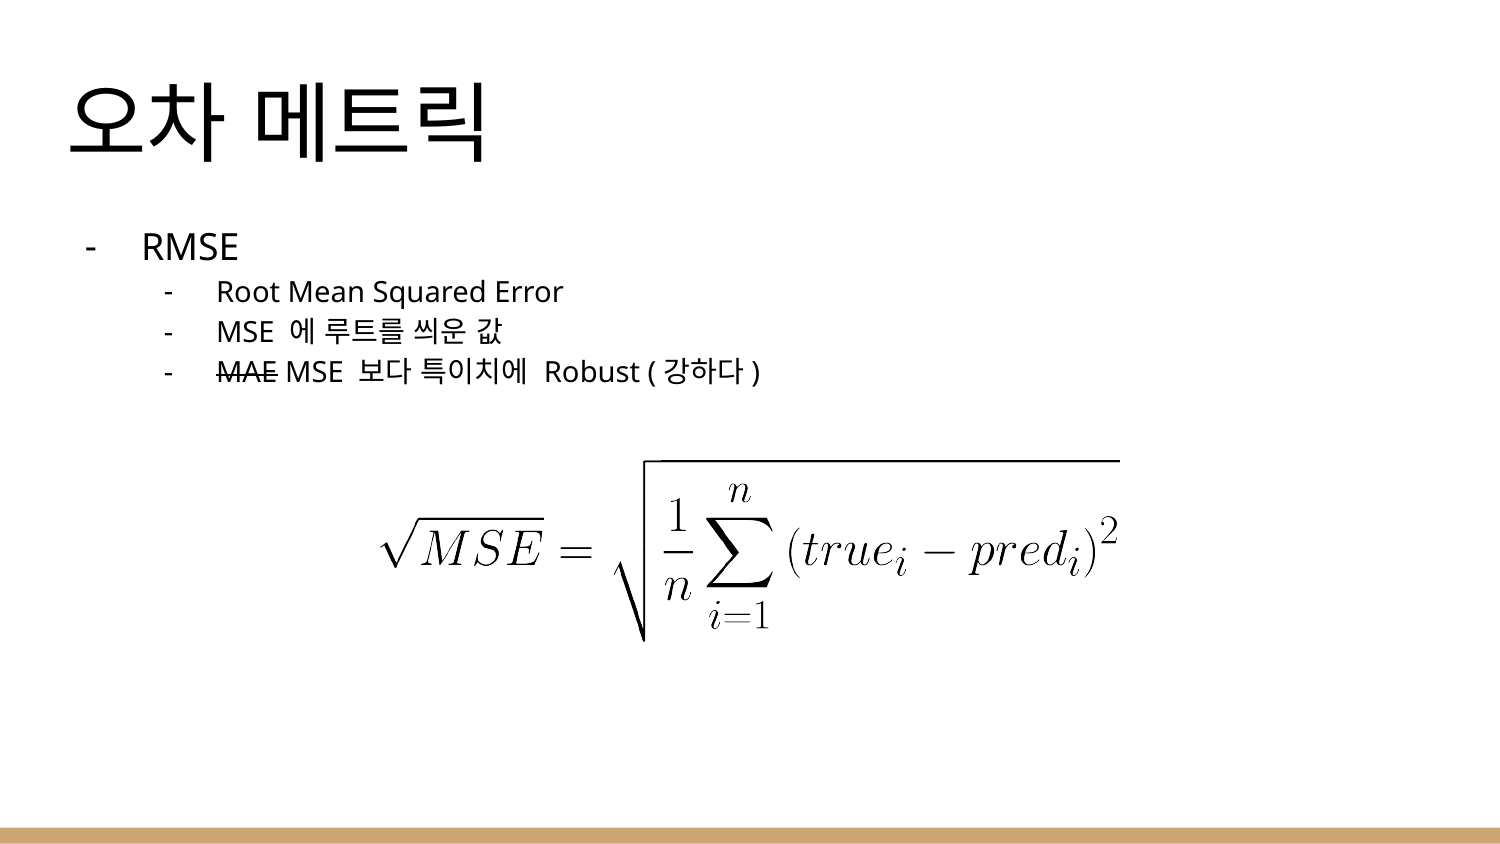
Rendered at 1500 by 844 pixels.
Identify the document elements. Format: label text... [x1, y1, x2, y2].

list RMSE Root Mean Squared Error MSE 에 루트를 씌운 값 MAE MSE 보다 특이치에 Robust (강하다) [51, 200, 1449, 752]
picture [380, 460, 1120, 642]
title 오차 메트릭 [51, 51, 1449, 189]
